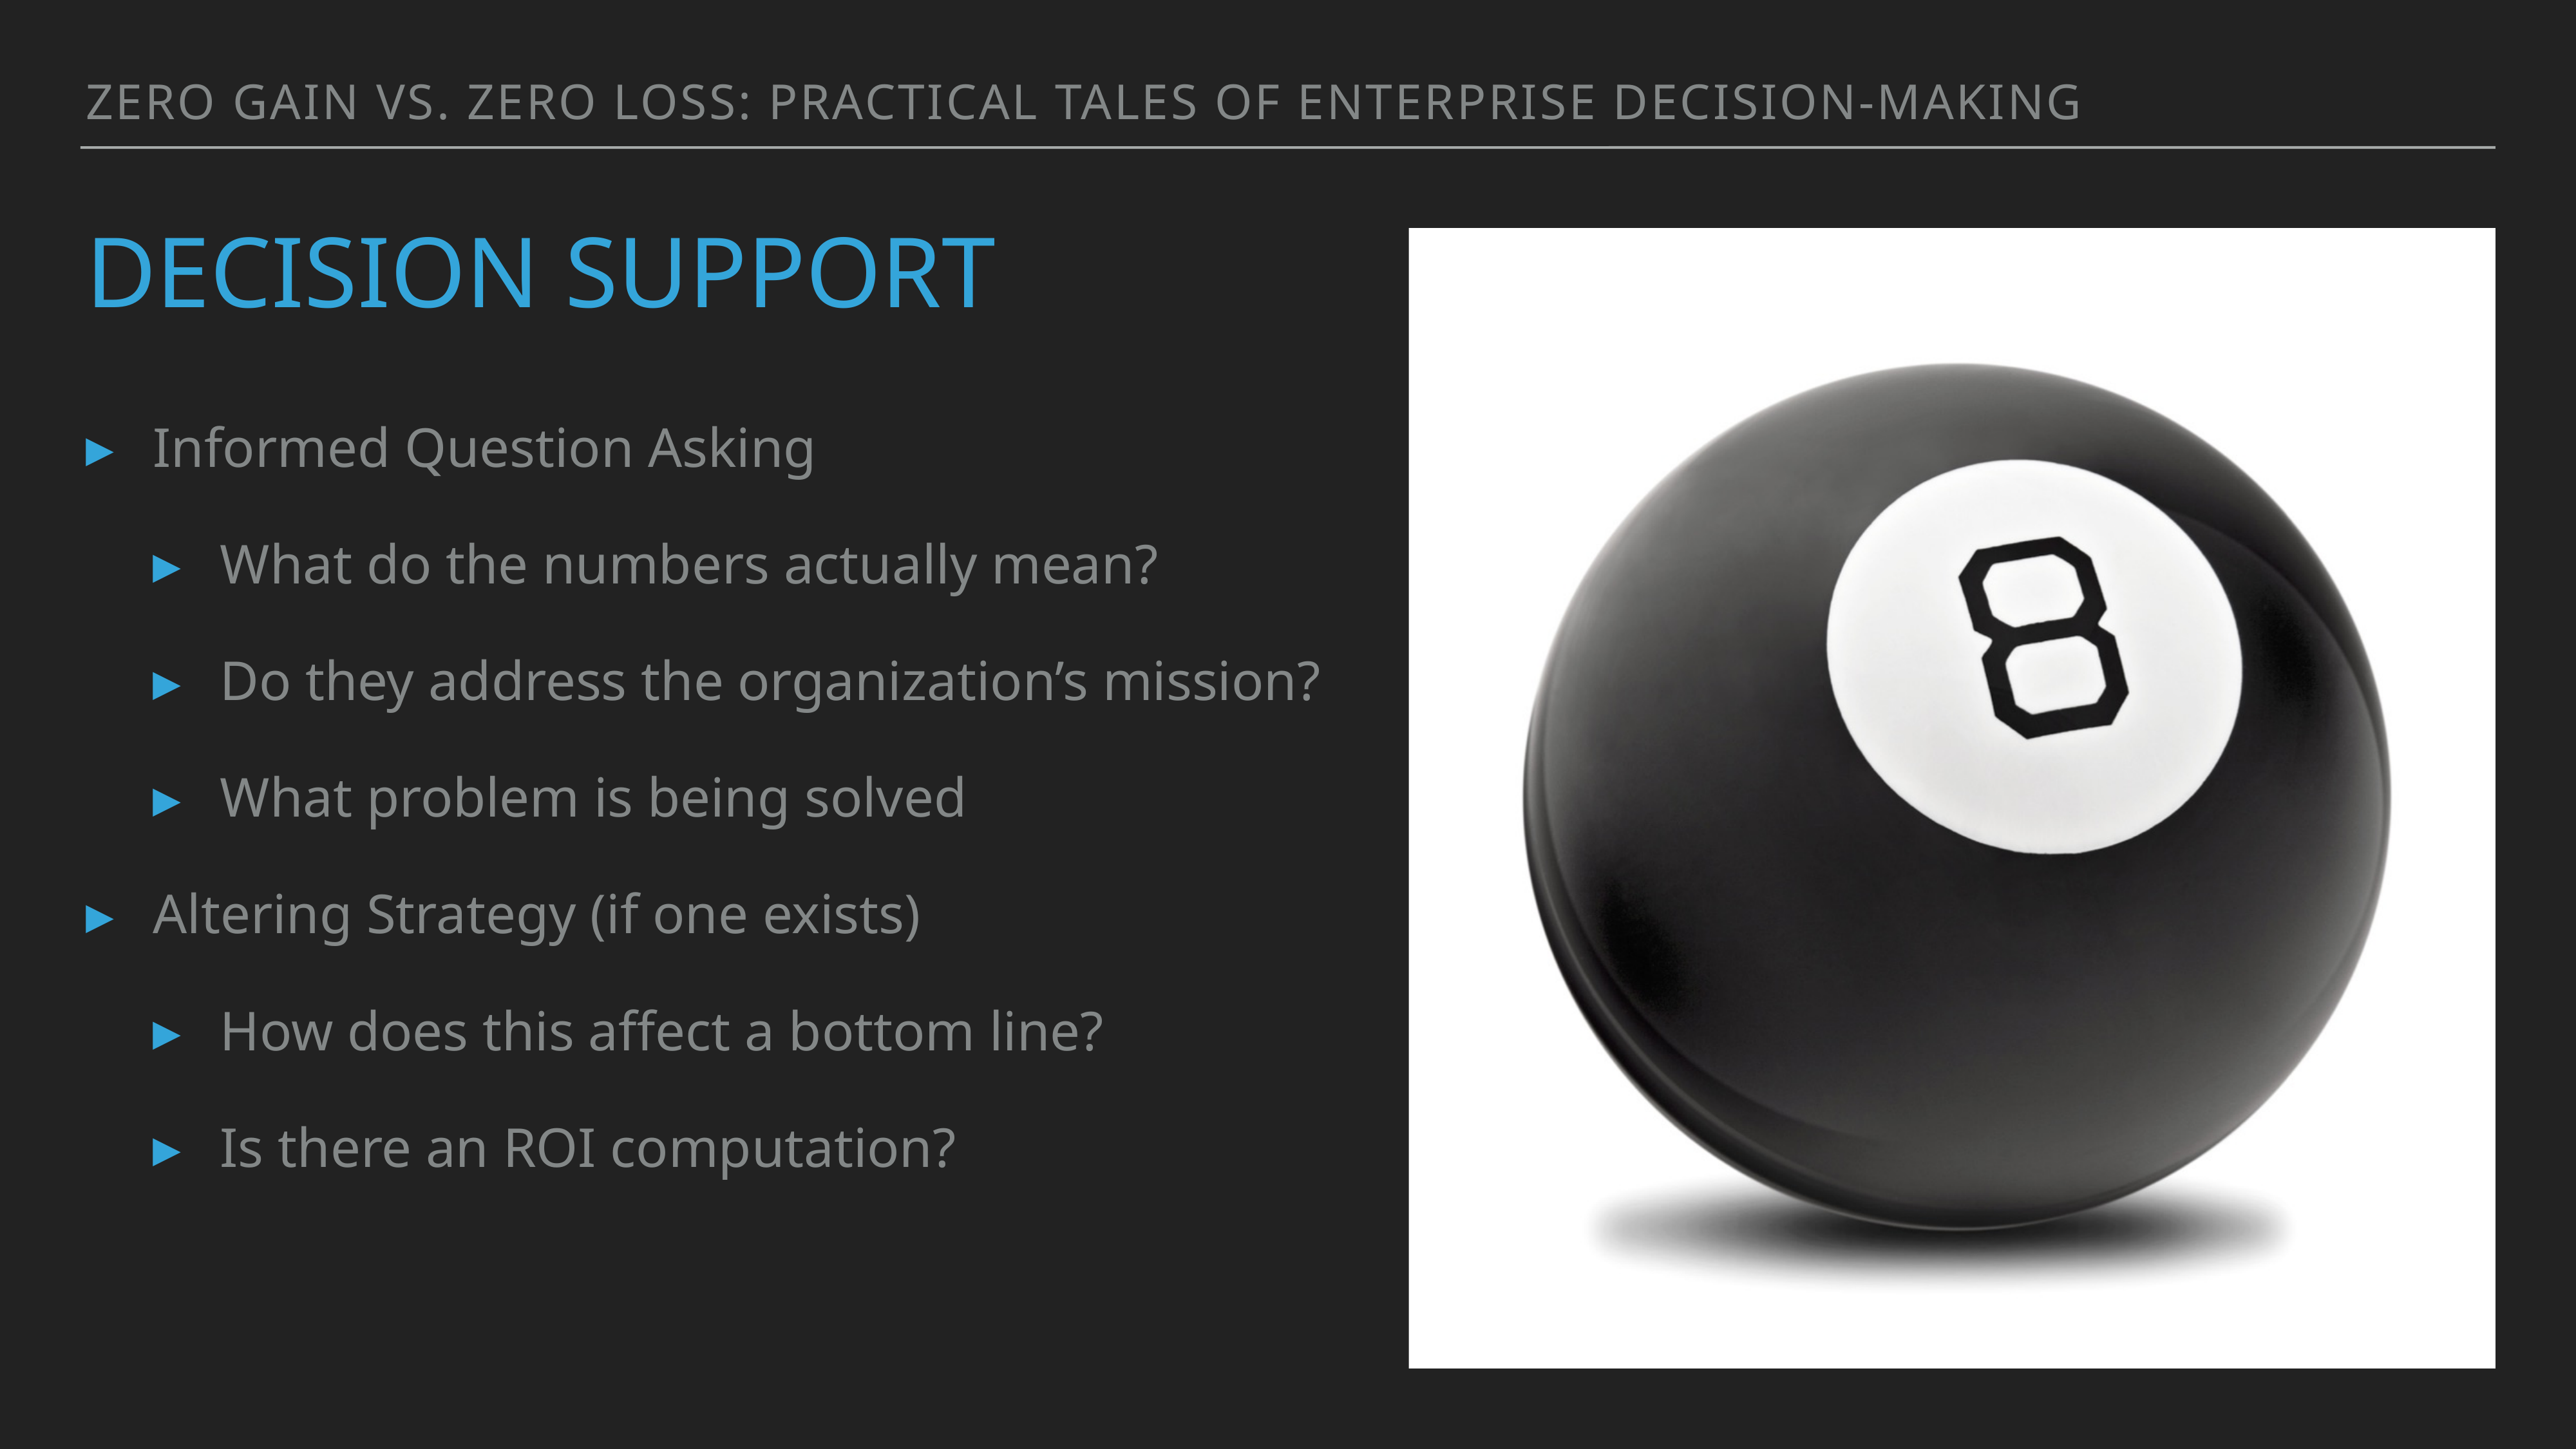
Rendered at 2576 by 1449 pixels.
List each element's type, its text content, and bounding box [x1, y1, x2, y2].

list Zero Gain vs. Zero Loss: Practical Tales of Enterprise Decision-Making [80, 66, 2295, 135]
list Informed Question Asking What do the numbers actually mean? Do they address the organization’s mission? What problem is being solved Altering Strategy (if one exists) How does this affect a bottom line? Is there an ROI computation? [80, 407, 1329, 1316]
picture [1408, 227, 2496, 1369]
title DECISION SUPPORT [80, 227, 1329, 336]
